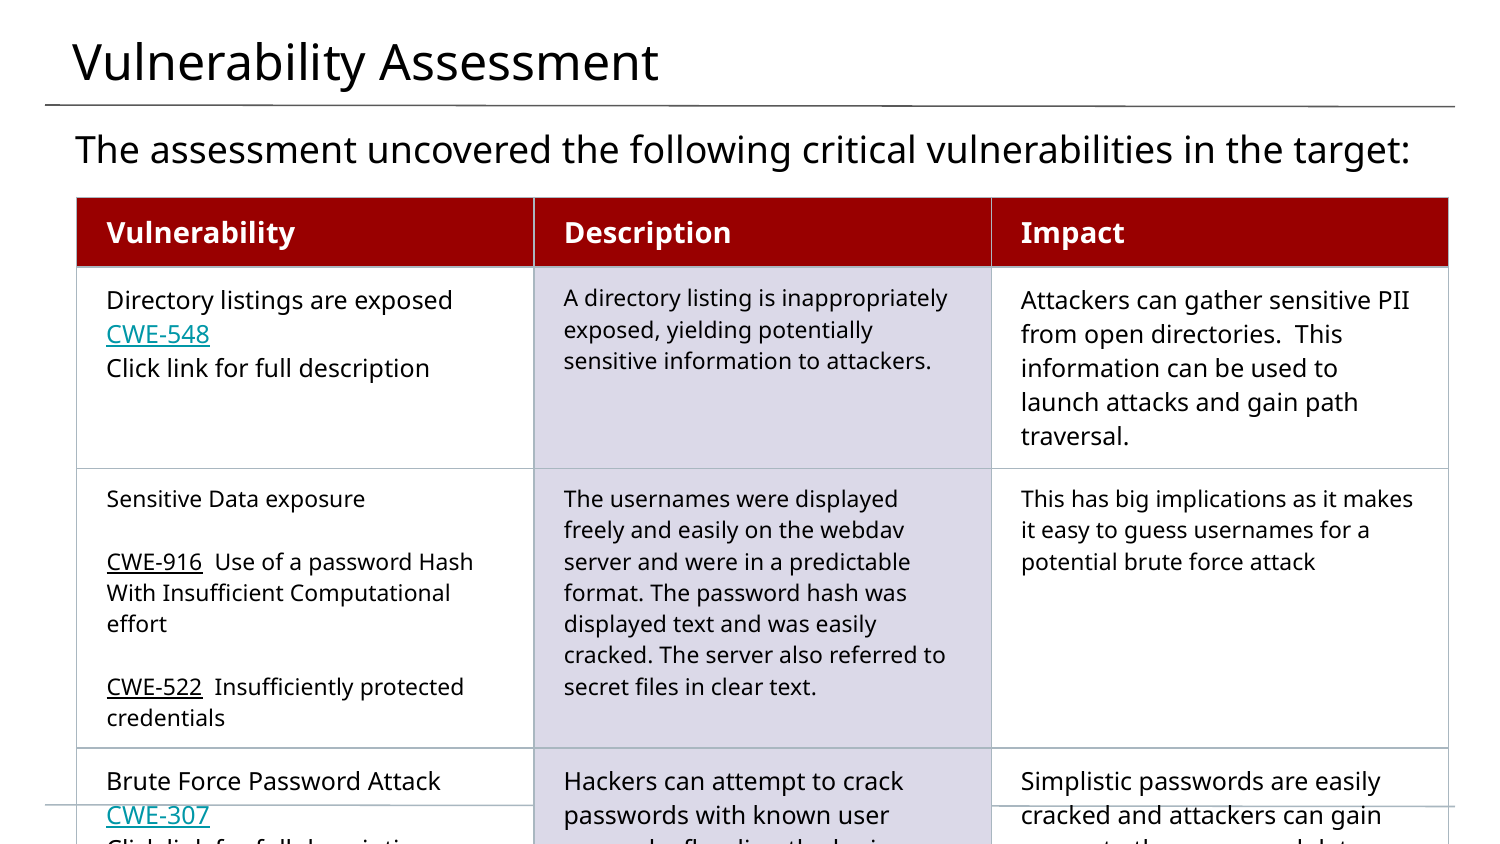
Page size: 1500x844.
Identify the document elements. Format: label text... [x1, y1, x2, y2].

table_header Impact [992, 198, 1448, 266]
table_cell A directory listing is inappropriately exposed, yielding potentially sensitive information to attackers. [535, 268, 991, 468]
table_cell Brute Force Password Attack CWE-307 Click link for full description [77, 749, 533, 844]
table_cell This has big implications as it makes it easy to guess usernames for a potential brute force attack [992, 469, 1448, 747]
subtitle The assessment uncovered the following critical vulnerabilities in the target: [0, 110, 1500, 171]
table_header Description [535, 198, 991, 266]
table_cell Sensitive Data exposure CWE-916 Use of a password Hash With Insufficient Computational effort CWE-522 Insufficiently protected credentials [77, 469, 533, 747]
table_cell Directory listings are exposed CWE-548 Click link for full description [77, 268, 533, 468]
table_cell Hackers can attempt to crack passwords with known user names by flooding the login page. [535, 749, 991, 844]
title Vulnerability Assessment [0, 0, 1500, 88]
table_cell Simplistic passwords are easily cracked and attackers can gain access to the server and data. [992, 749, 1448, 844]
table_header Vulnerability [77, 198, 533, 266]
table_cell Attackers can gather sensitive PII from open directories. This information can be used to launch attacks and gain path traversal. [992, 268, 1448, 468]
table_cell The usernames were displayed freely and easily on the webdav server and were in a predictable format. The password hash was displayed text and was easily cracked. The server also referred to secret files in clear text. [535, 469, 991, 747]
